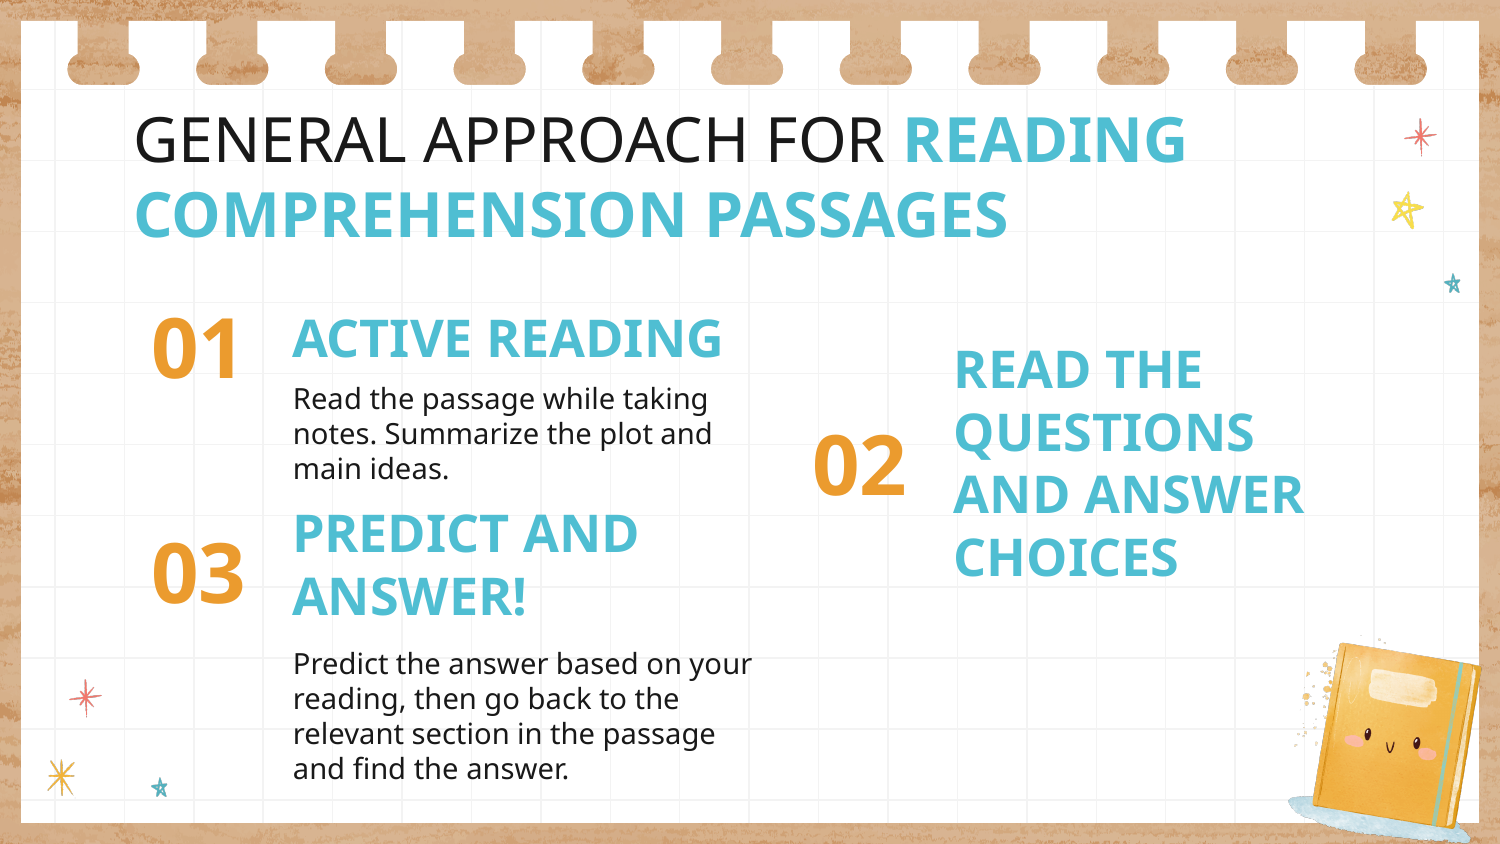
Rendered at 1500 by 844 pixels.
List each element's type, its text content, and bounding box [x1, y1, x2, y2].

title READ THE QUESTIONS AND ANSWER CHOICES [939, 403, 1343, 521]
title 01 [120, 278, 277, 411]
title 02 [781, 395, 939, 528]
title PREDICT AND ANSWER! [277, 504, 782, 622]
title 03 [120, 504, 277, 637]
subtitle Predict the answer based on your reading, then go back to the relevant section in the passage and find the answer. [277, 630, 782, 710]
subtitle Read the passage while taking notes. Summarize the plot and main ideas. [277, 365, 782, 445]
title ACTIVE READING [277, 278, 782, 365]
picture [0, 0, 1500, 844]
title GENERAL APPROACH FOR READING COMPREHENSION PASSAGES [118, 85, 1382, 180]
